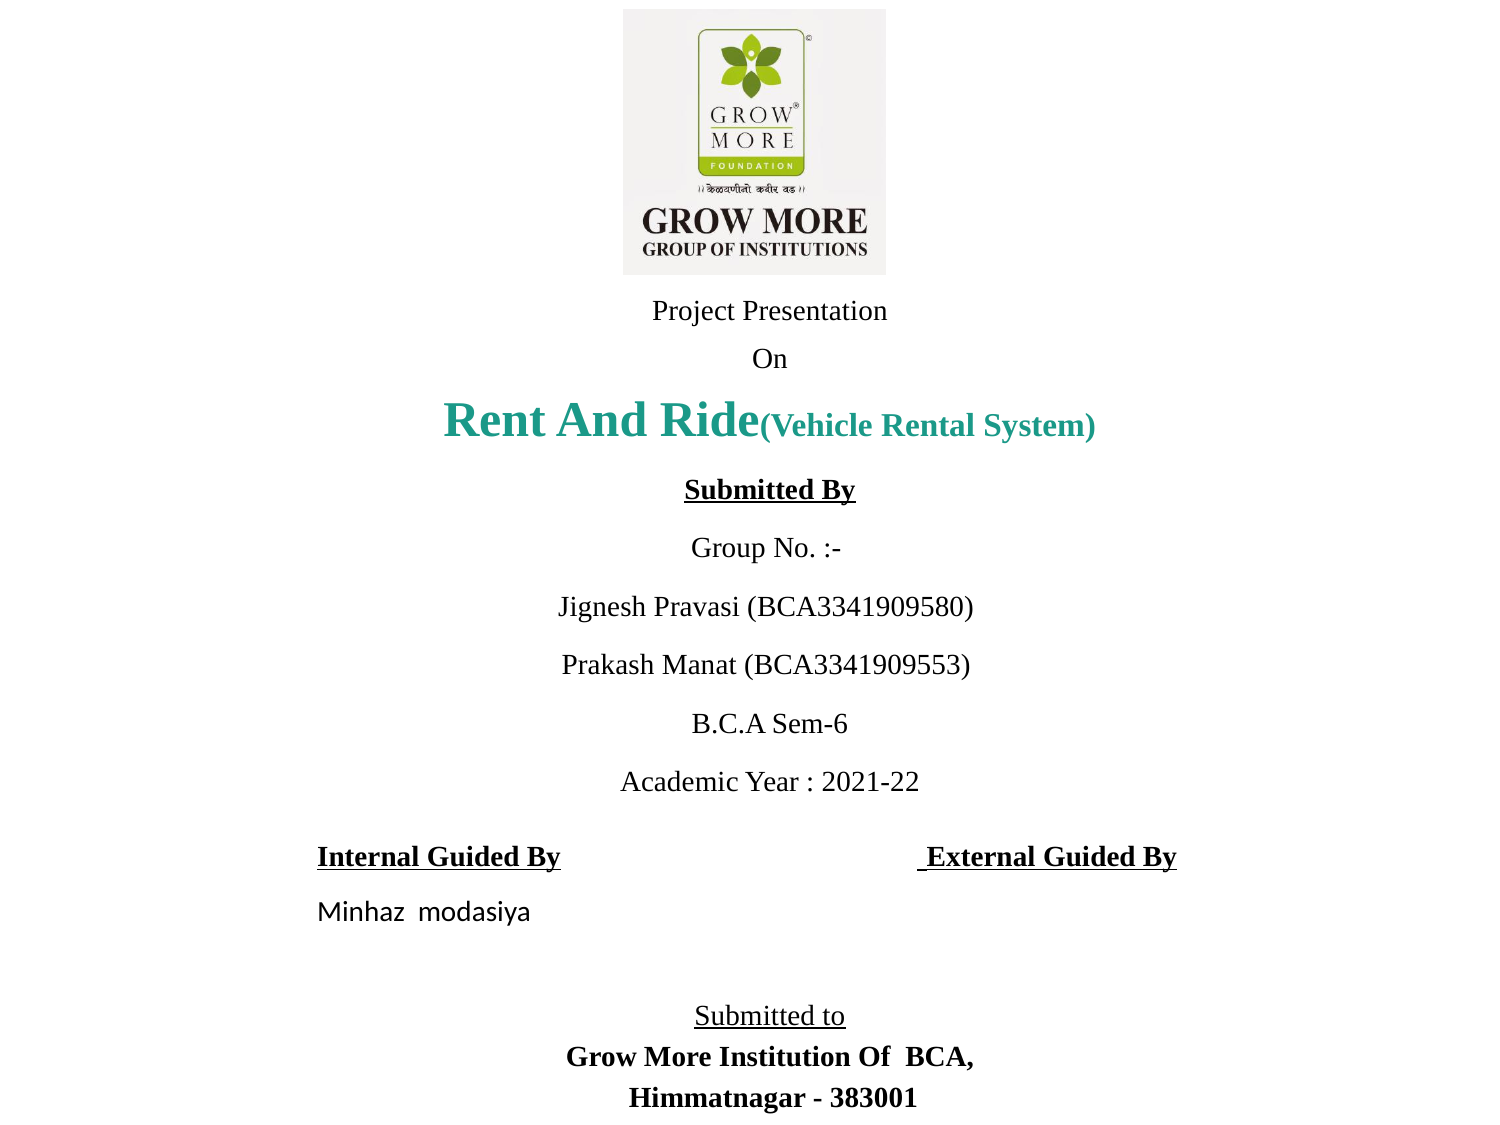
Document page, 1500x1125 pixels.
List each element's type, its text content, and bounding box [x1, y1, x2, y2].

picture [622, 9, 886, 275]
text_box Internal Guided By External Guided By Minhaz modasiya [302, 799, 1306, 935]
list Project Presentation On Rent And Ride(Vehicle Rental System) Submitted By Group No. :- Jignesh Pravasi (BCA3341909580) Prakash Manat (BCA3341909553) B.C.A Sem-6 Academic Year : 2021-22 Submitted to Grow More Institution Of BCA, Himmatnagar - 383001 [207, 75, 1333, 1125]
